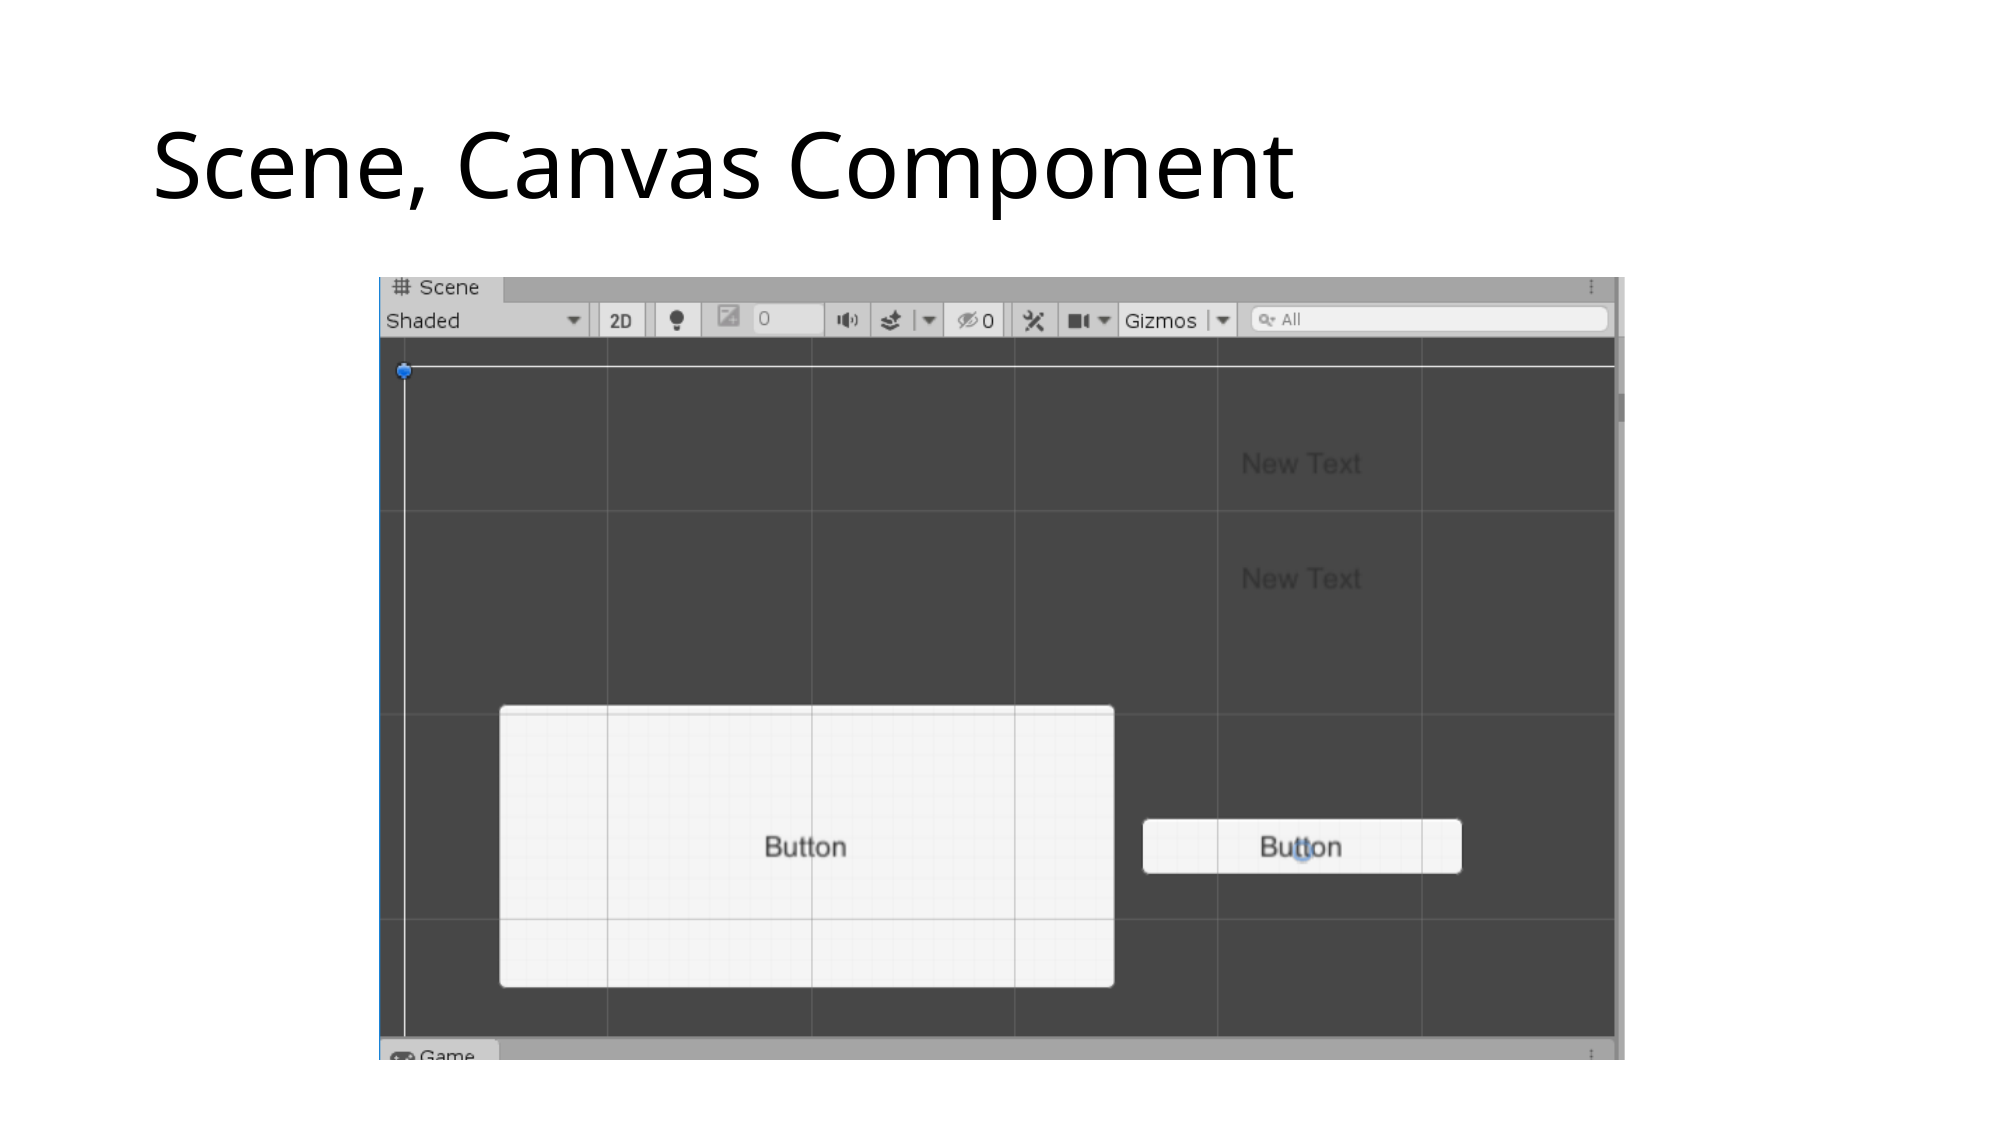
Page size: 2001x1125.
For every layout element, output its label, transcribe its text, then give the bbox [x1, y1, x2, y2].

title Scene, Canvas Component [137, 59, 1863, 278]
picture [375, 277, 1625, 1060]
